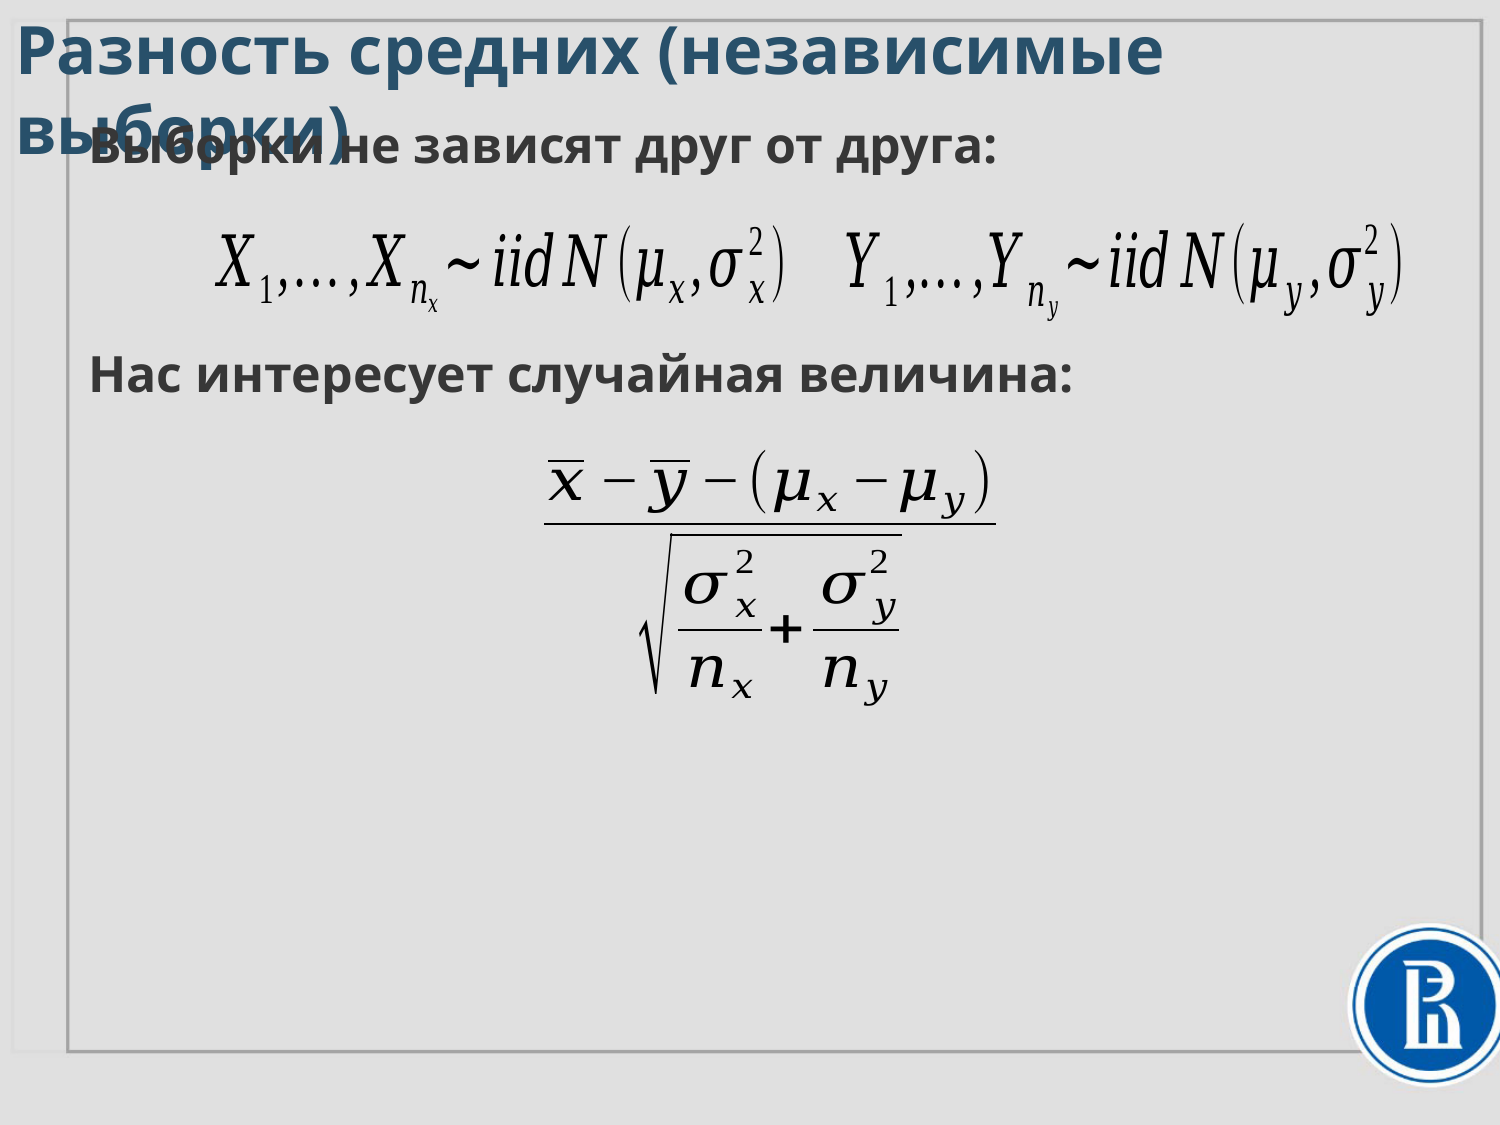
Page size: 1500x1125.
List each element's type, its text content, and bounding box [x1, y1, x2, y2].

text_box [88, 113, 1405, 418]
title Разность средних (независимые выборки) [0, 0, 1500, 102]
picture [0, 102, 1500, 1125]
